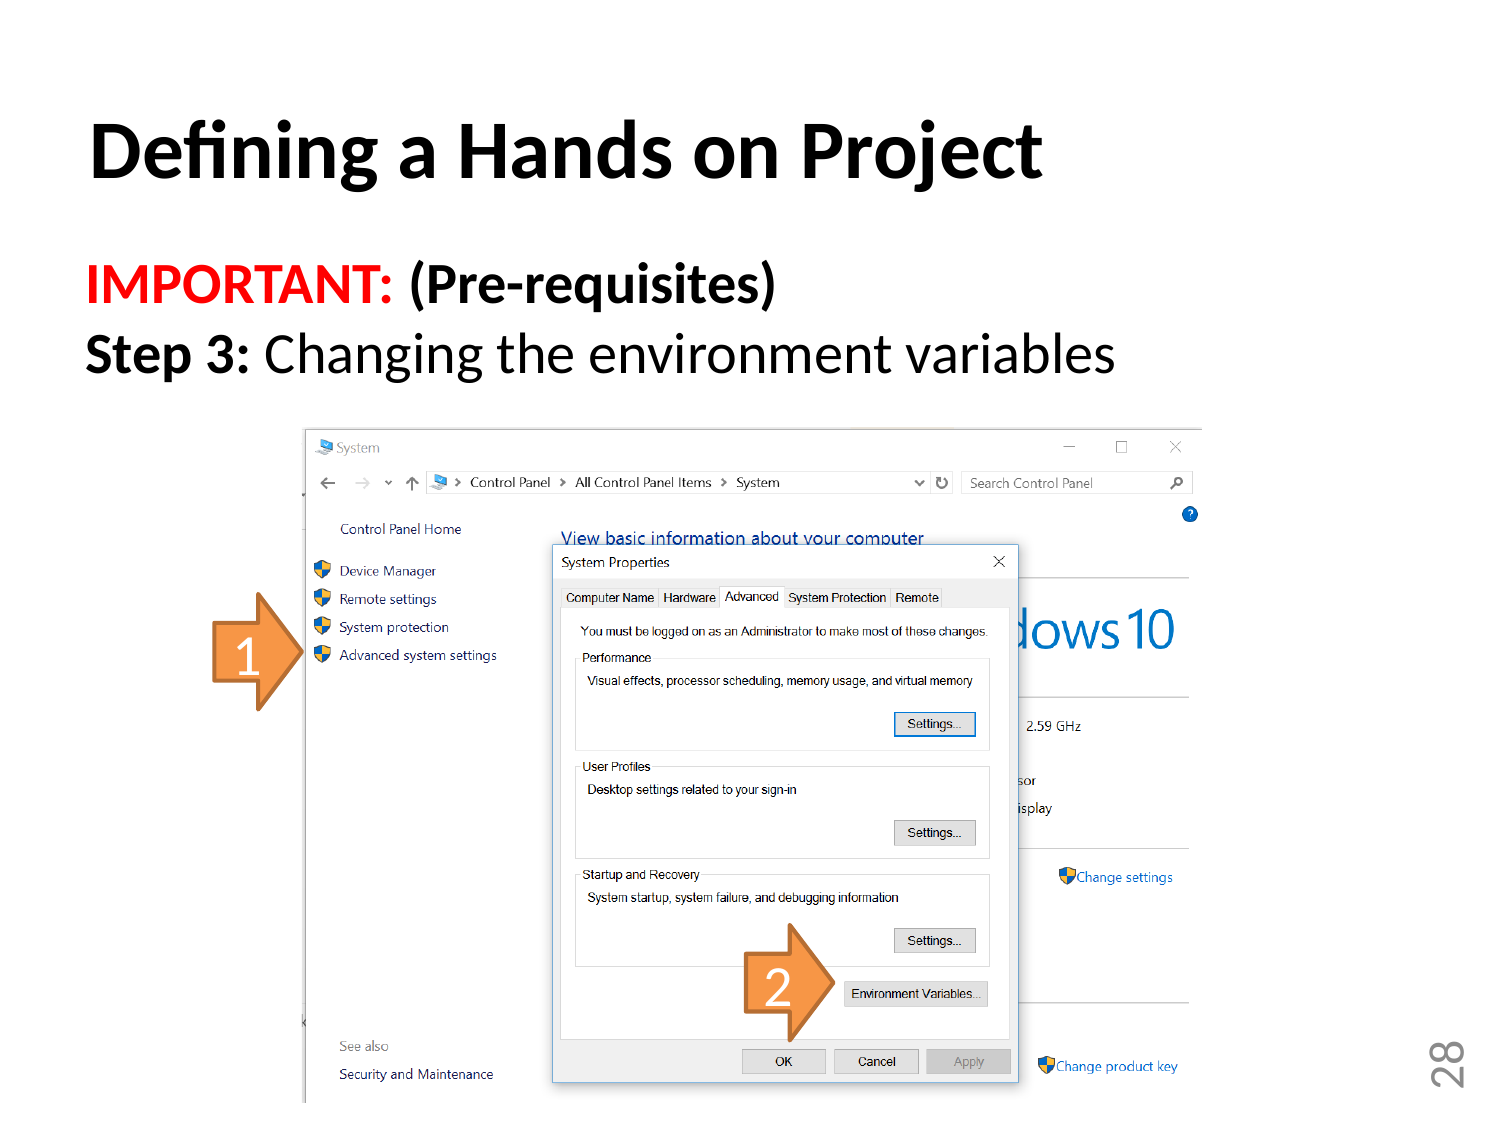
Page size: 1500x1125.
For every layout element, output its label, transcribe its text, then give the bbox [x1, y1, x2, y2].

slide_number 28 [1412, 1025, 1475, 1125]
text_box IMPORTANT: (Pre-requisites) Step 3: Changing the environment variables [70, 237, 1434, 393]
picture [301, 427, 1203, 1104]
text_box Defining a Hands on Project [74, 87, 1438, 203]
text_box 1 [212, 591, 296, 712]
